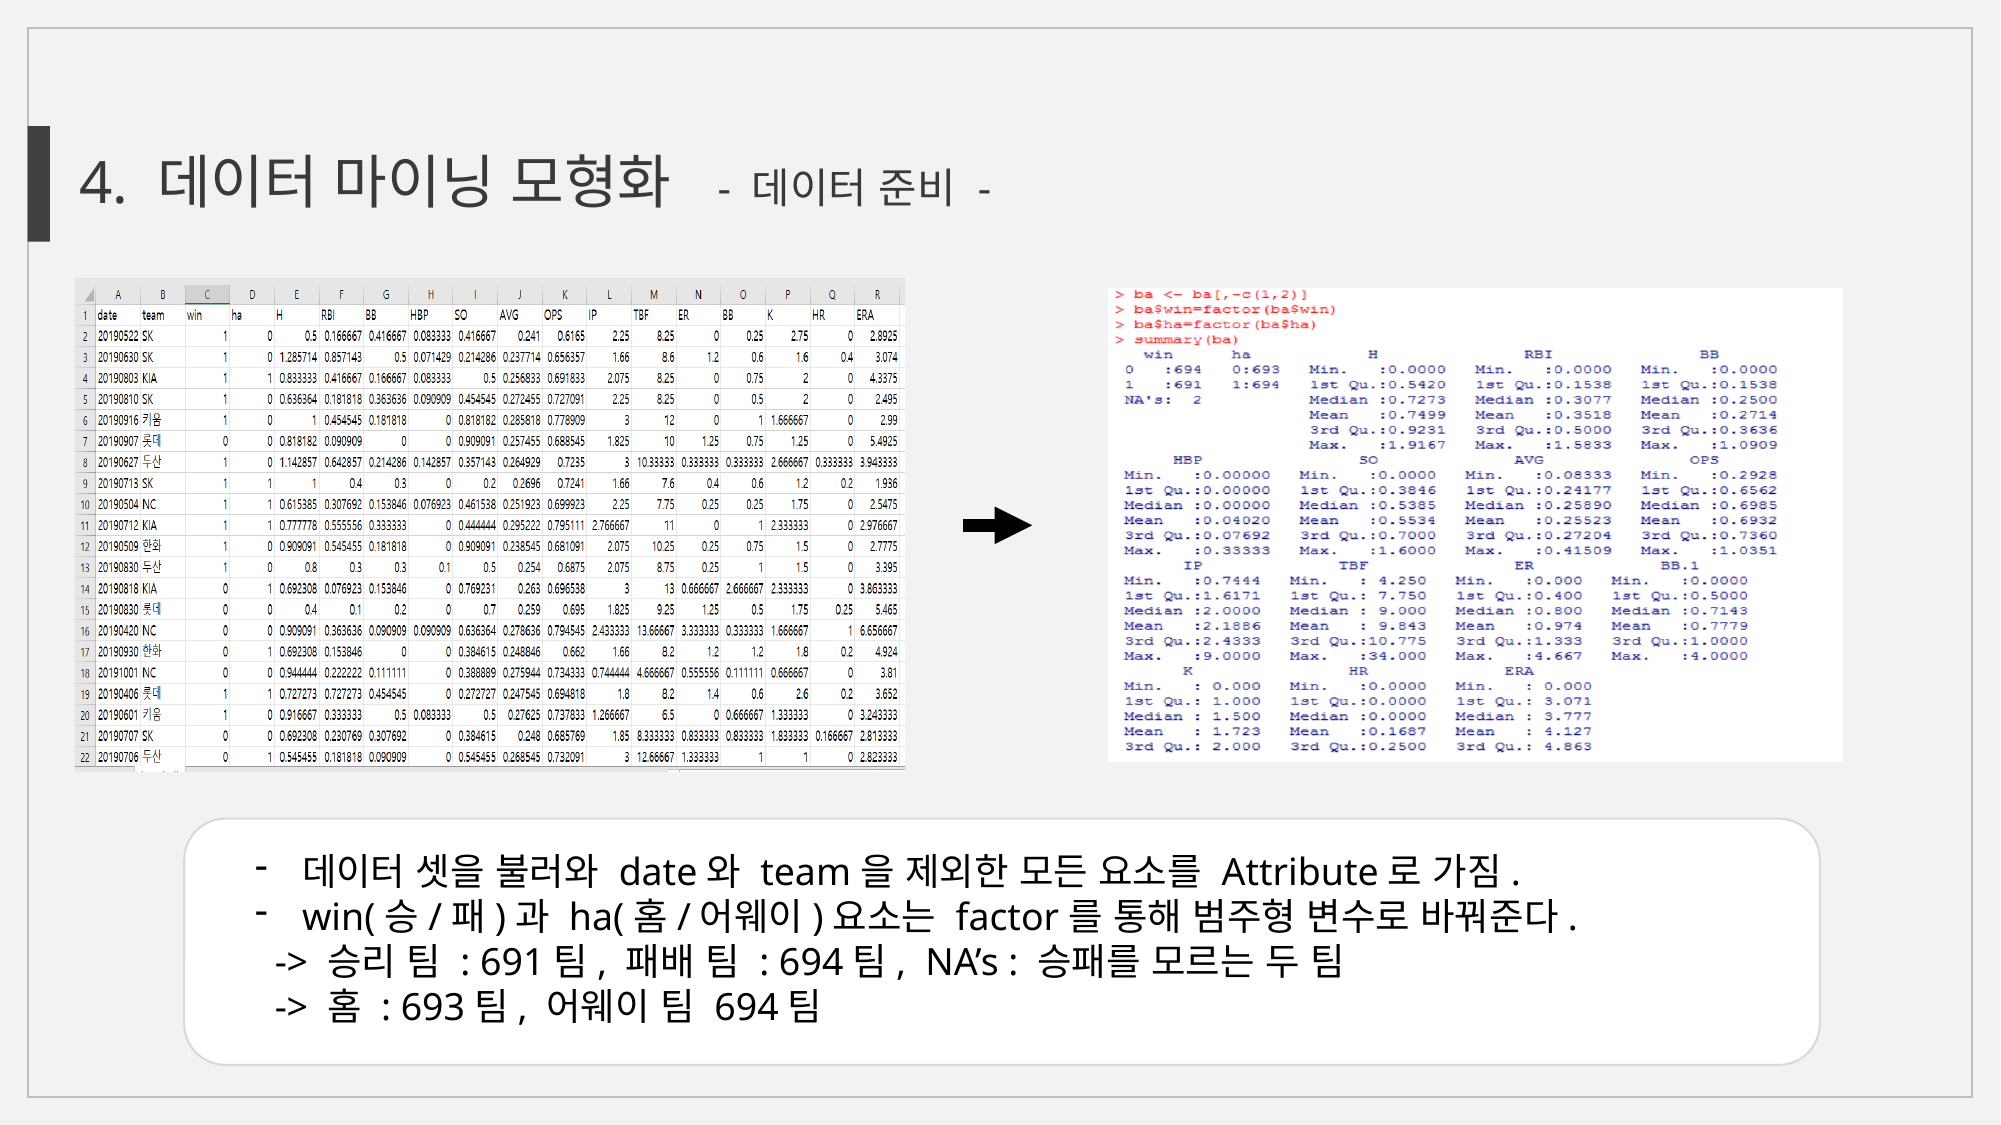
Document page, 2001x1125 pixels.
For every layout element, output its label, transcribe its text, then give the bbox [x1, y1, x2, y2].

picture [74, 278, 906, 772]
text_box [27, 27, 1973, 1098]
text_box [27, 125, 51, 243]
text_box 4. 데이터 마이닝 모형화 - 데이터 준비 - [64, 138, 1449, 223]
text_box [184, 818, 1820, 1065]
picture [1108, 288, 1843, 762]
